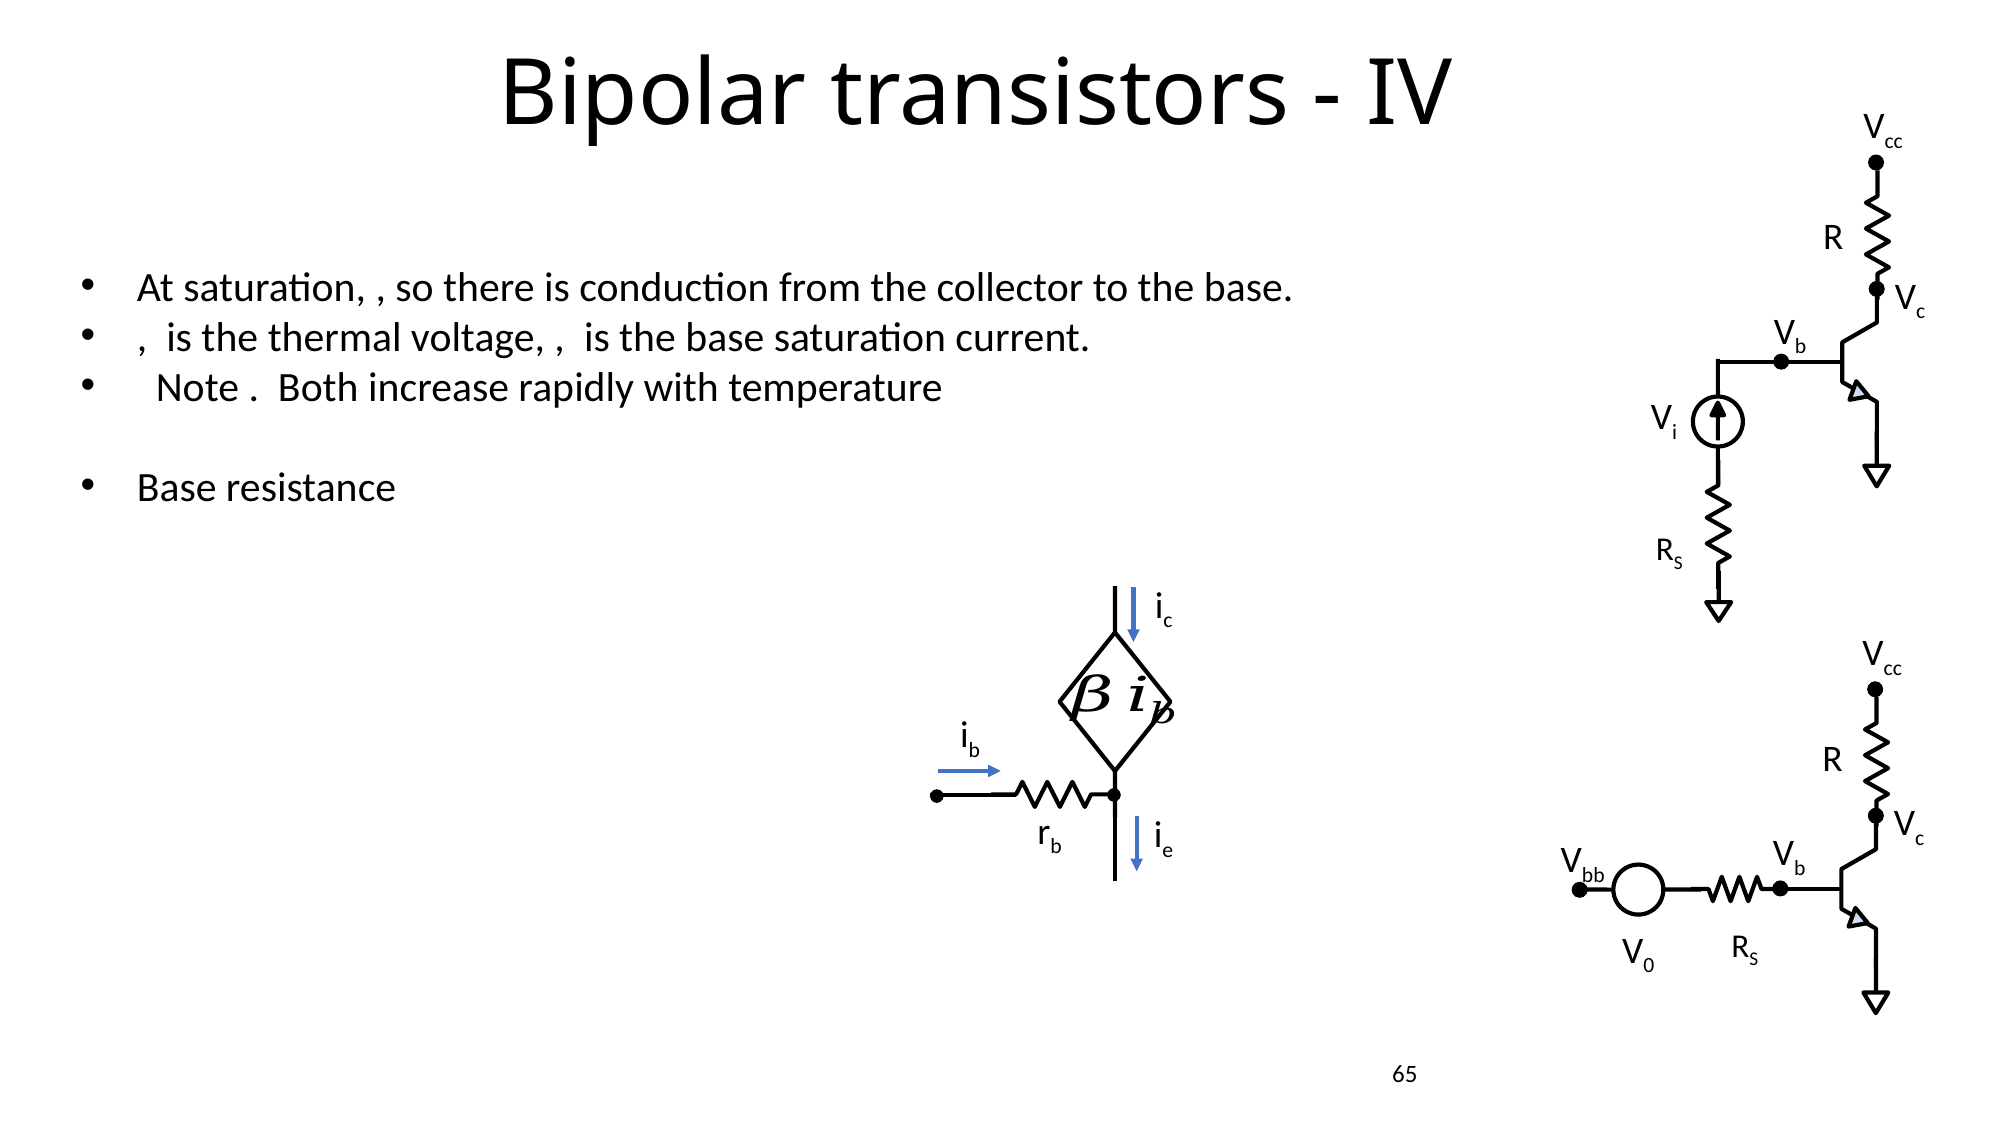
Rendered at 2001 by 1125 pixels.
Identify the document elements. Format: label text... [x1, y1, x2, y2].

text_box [918, 573, 1196, 881]
slide_number 65 [1074, 738, 1425, 1125]
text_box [1635, 94, 1941, 621]
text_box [1543, 620, 1940, 1014]
text_box Bipolar transistors - IV [30, 25, 1922, 151]
